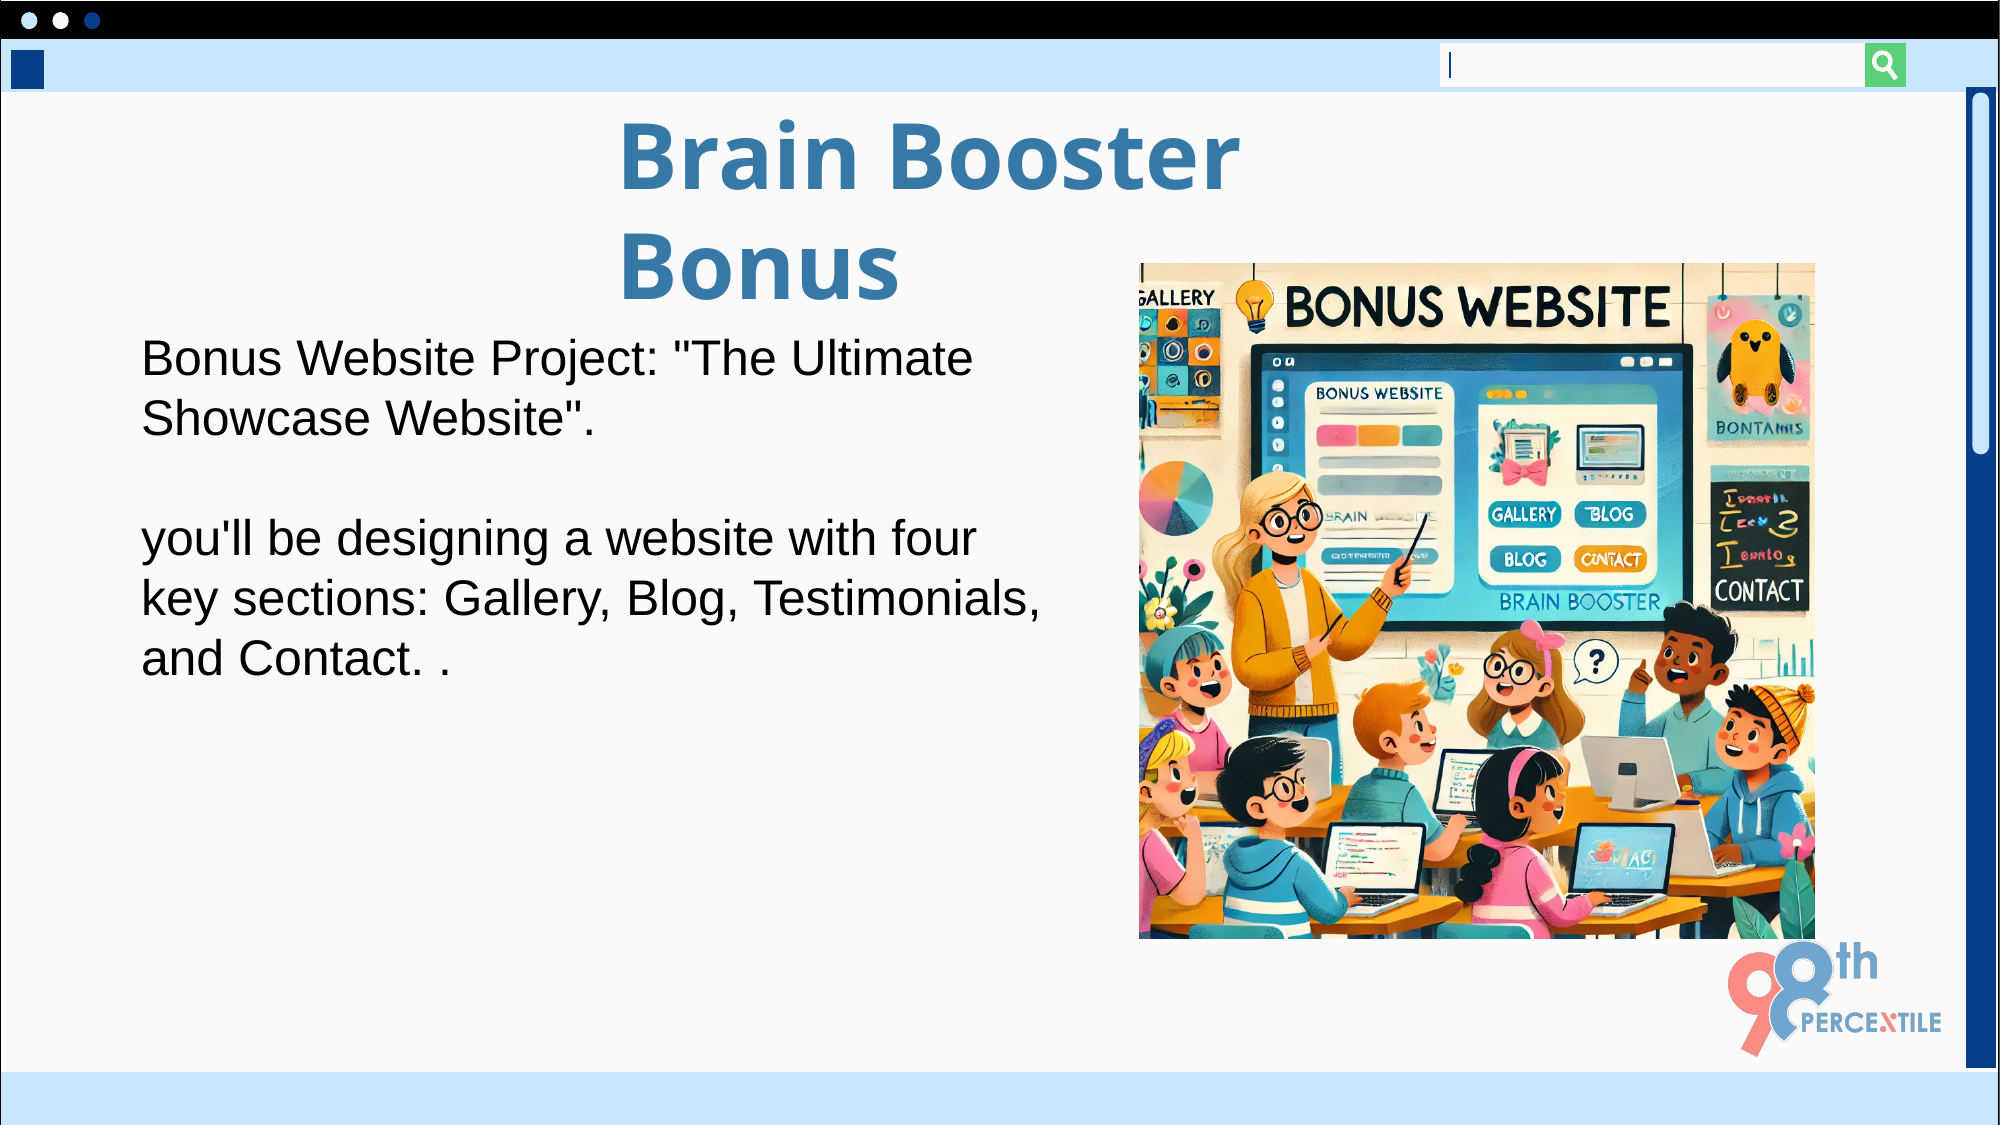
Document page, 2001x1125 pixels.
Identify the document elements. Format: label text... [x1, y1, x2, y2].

title Brain Booster Bonus [601, 83, 1399, 265]
text_box Bonus Website Project: "The Ultimate Showcase Website". you'll be designing a website with four key sections: Gallery, Blog, Testimonials, and Contact. . [125, 317, 1084, 693]
picture [1139, 263, 1944, 1061]
